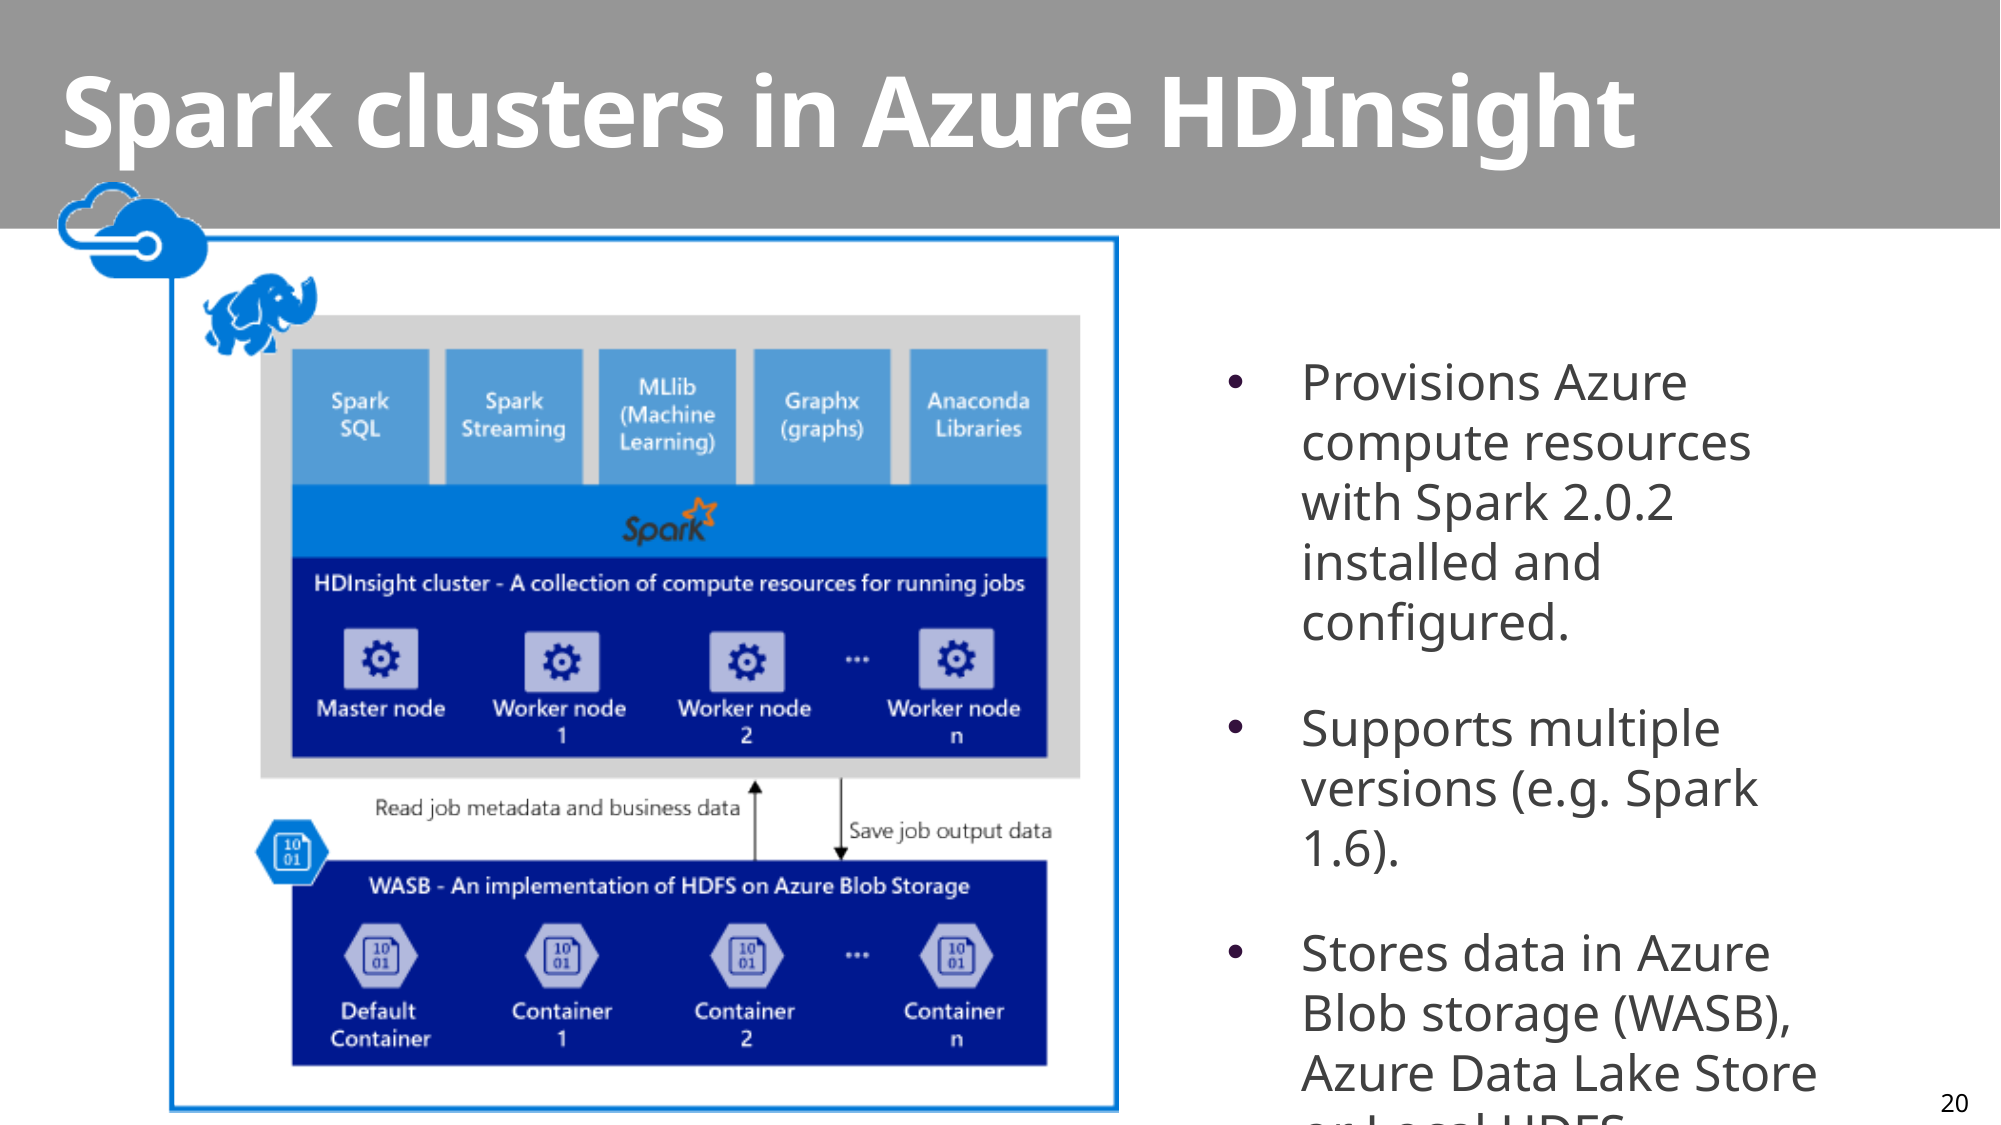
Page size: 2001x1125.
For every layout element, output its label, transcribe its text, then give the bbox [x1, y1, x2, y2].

text_box Spark clusters in Azure HDInsight [37, 47, 1969, 196]
text_box 20 [1925, 1079, 2000, 1125]
text_box Provisions Azure compute resources with Spark 2.0.2 installed and configured. Supports multiple versions (e.g. Spark 1.6). Stores data in Azure Blob storage (WASB), Azure Data Lake Store or Local HDFS. [1210, 343, 1877, 1125]
picture [57, 182, 1119, 1113]
text_box [0, 0, 2000, 229]
